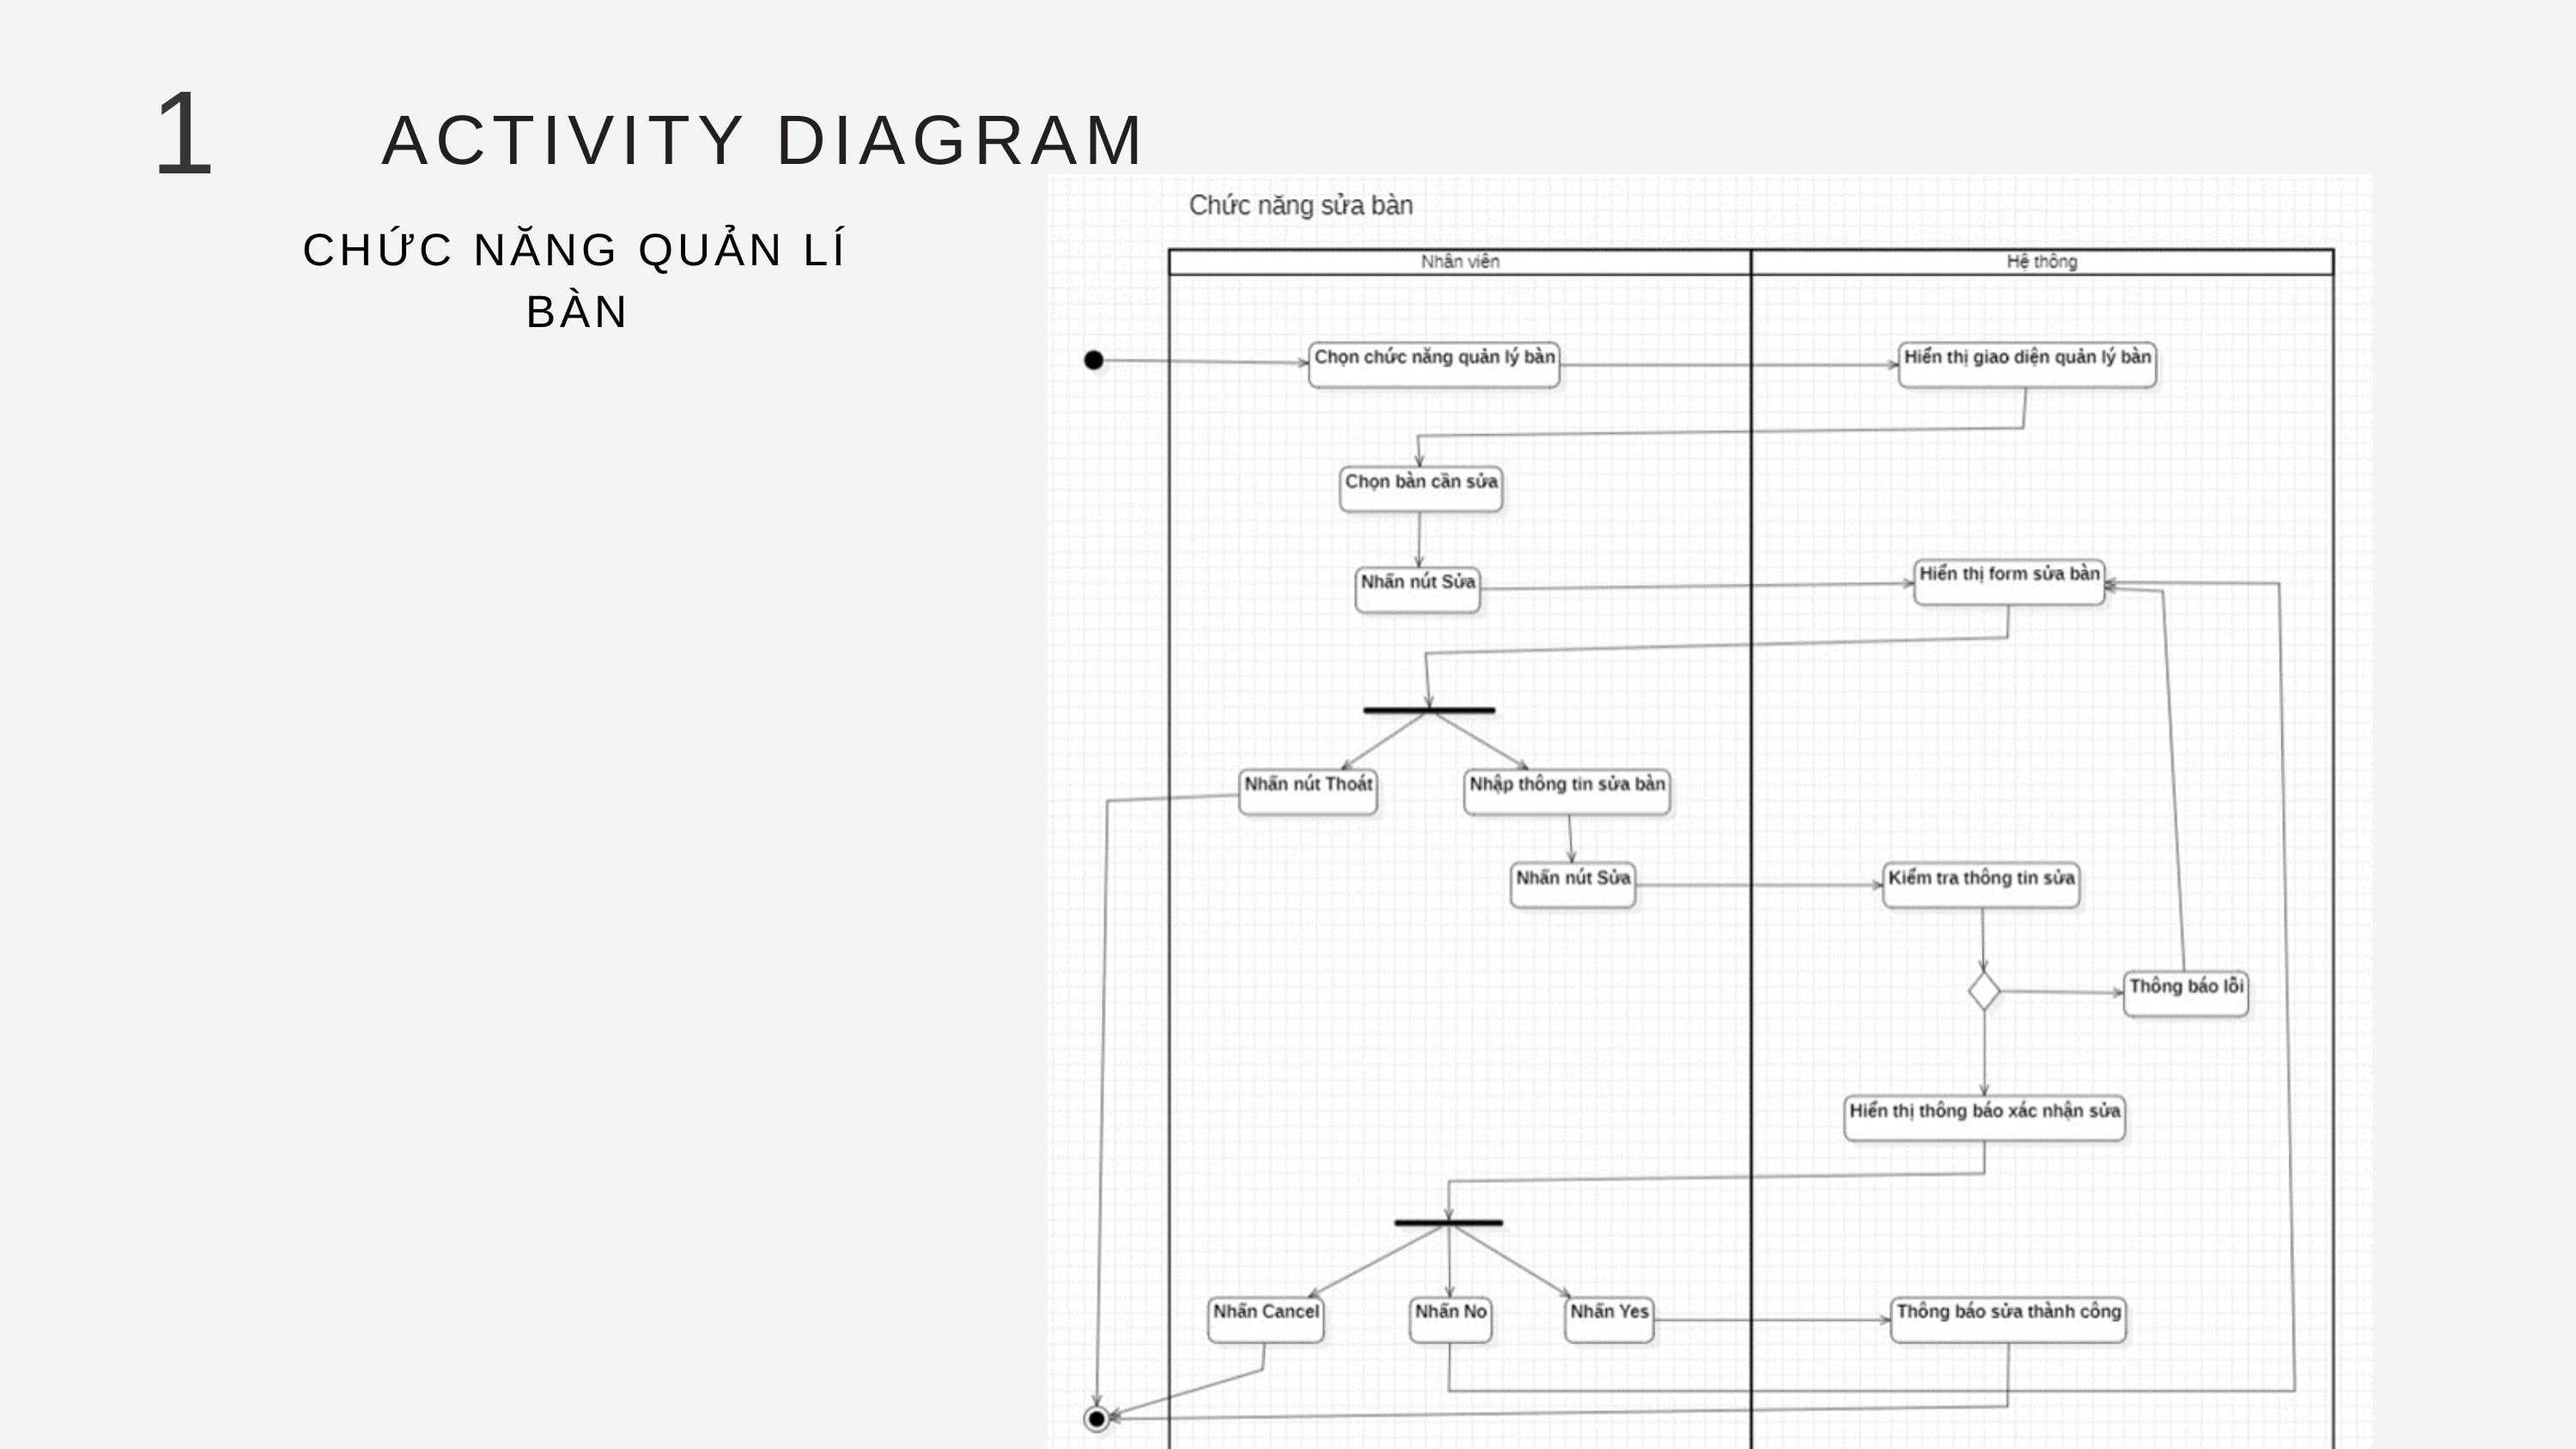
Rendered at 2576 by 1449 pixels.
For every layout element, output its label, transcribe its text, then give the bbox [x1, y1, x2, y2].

text_box 1 [81, 54, 287, 197]
text_box [1047, 174, 2372, 1449]
text_box CHỨC NĂNG QUẢN LÍ BÀN [253, 212, 900, 337]
text_box ACTIVITY DIAGRAM [381, 82, 2168, 179]
